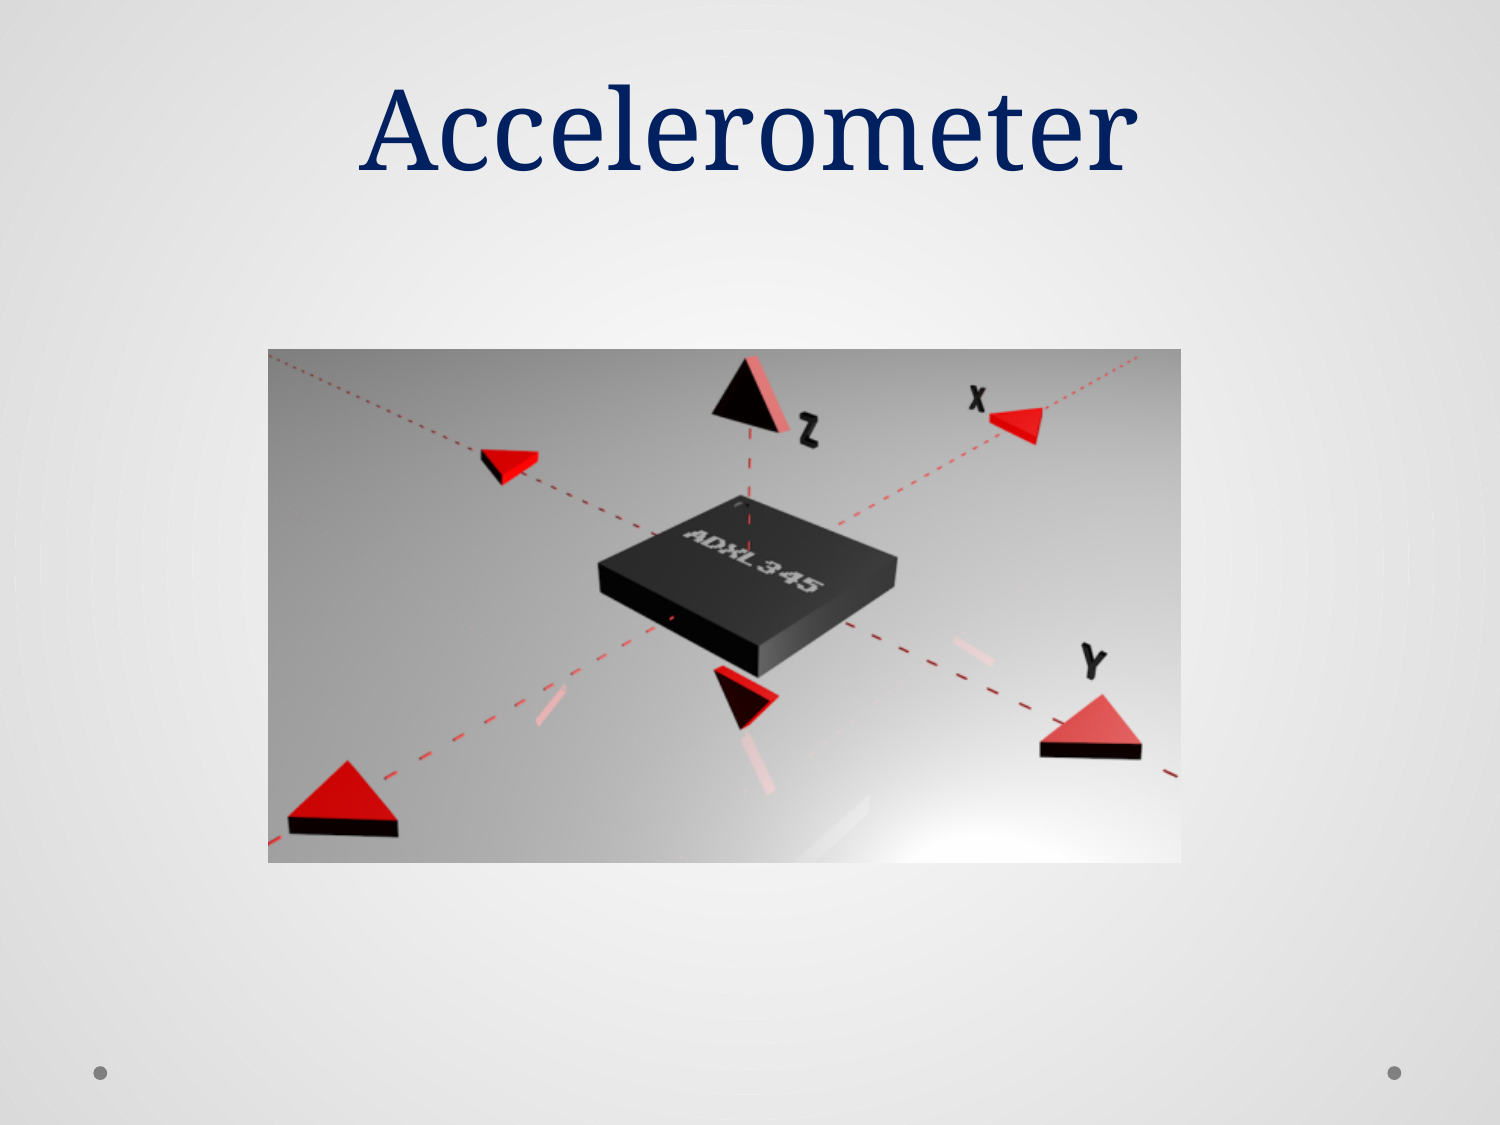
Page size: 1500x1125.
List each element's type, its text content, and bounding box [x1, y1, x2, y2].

picture [267, 349, 1181, 863]
title Accelerometer [75, 62, 1425, 200]
